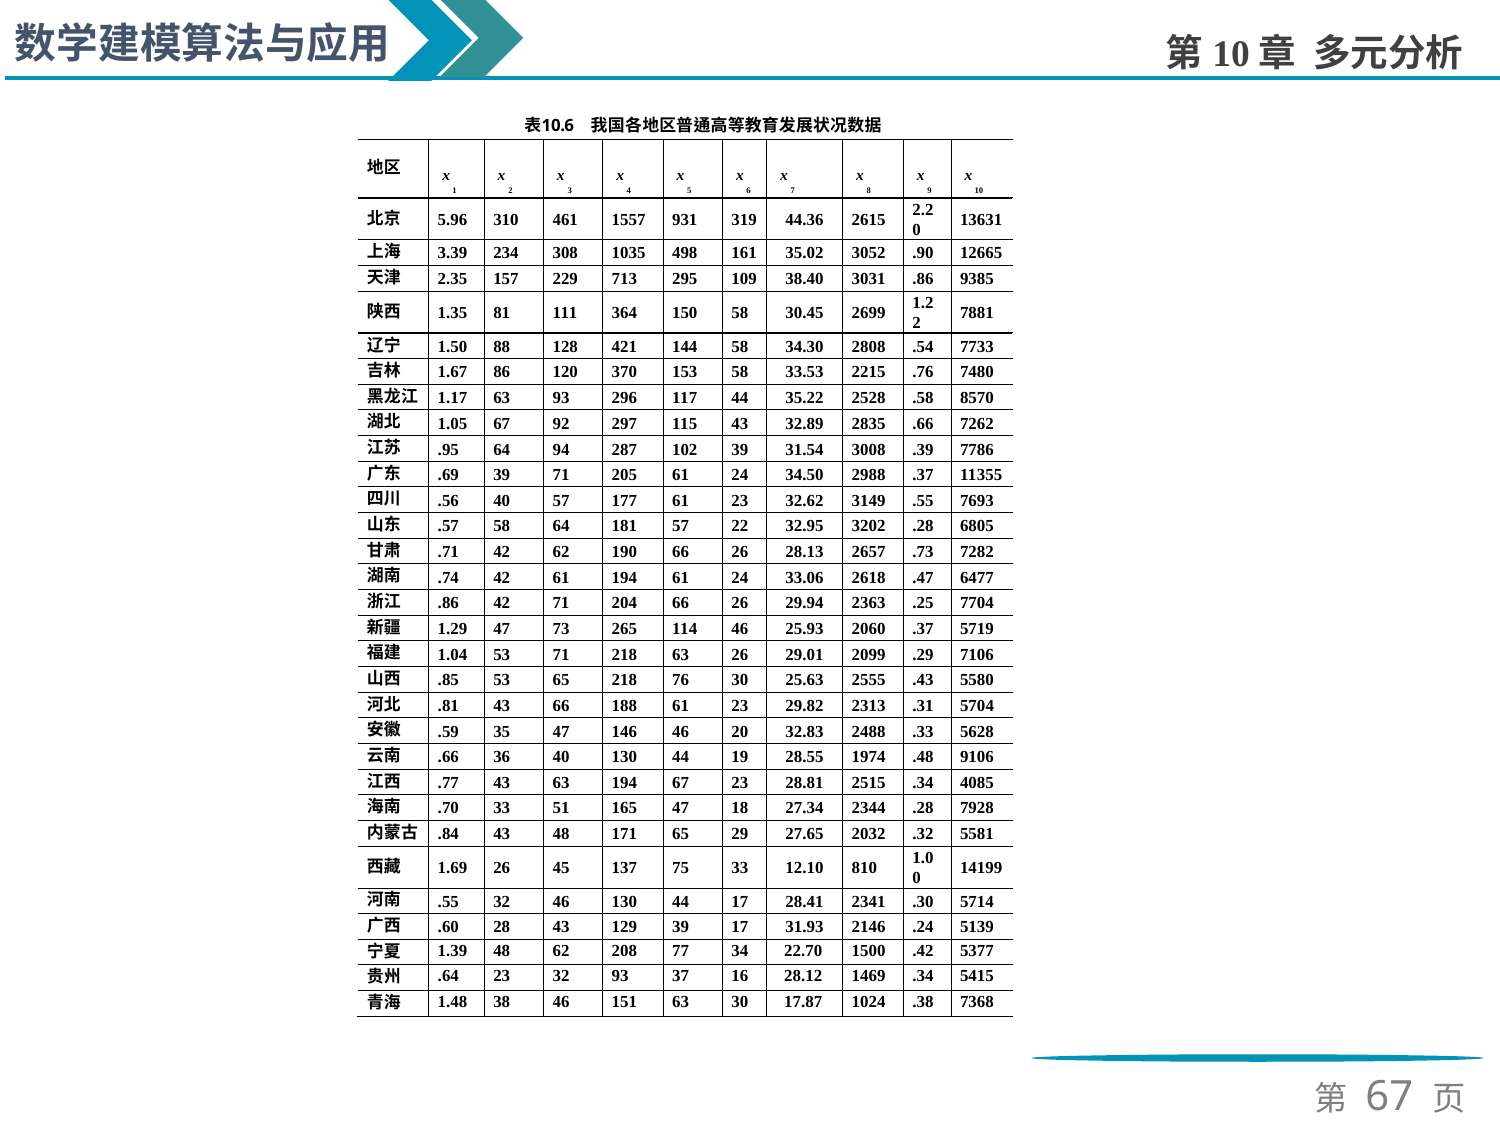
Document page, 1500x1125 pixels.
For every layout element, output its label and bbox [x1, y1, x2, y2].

text_box [137, 114, 1231, 1044]
